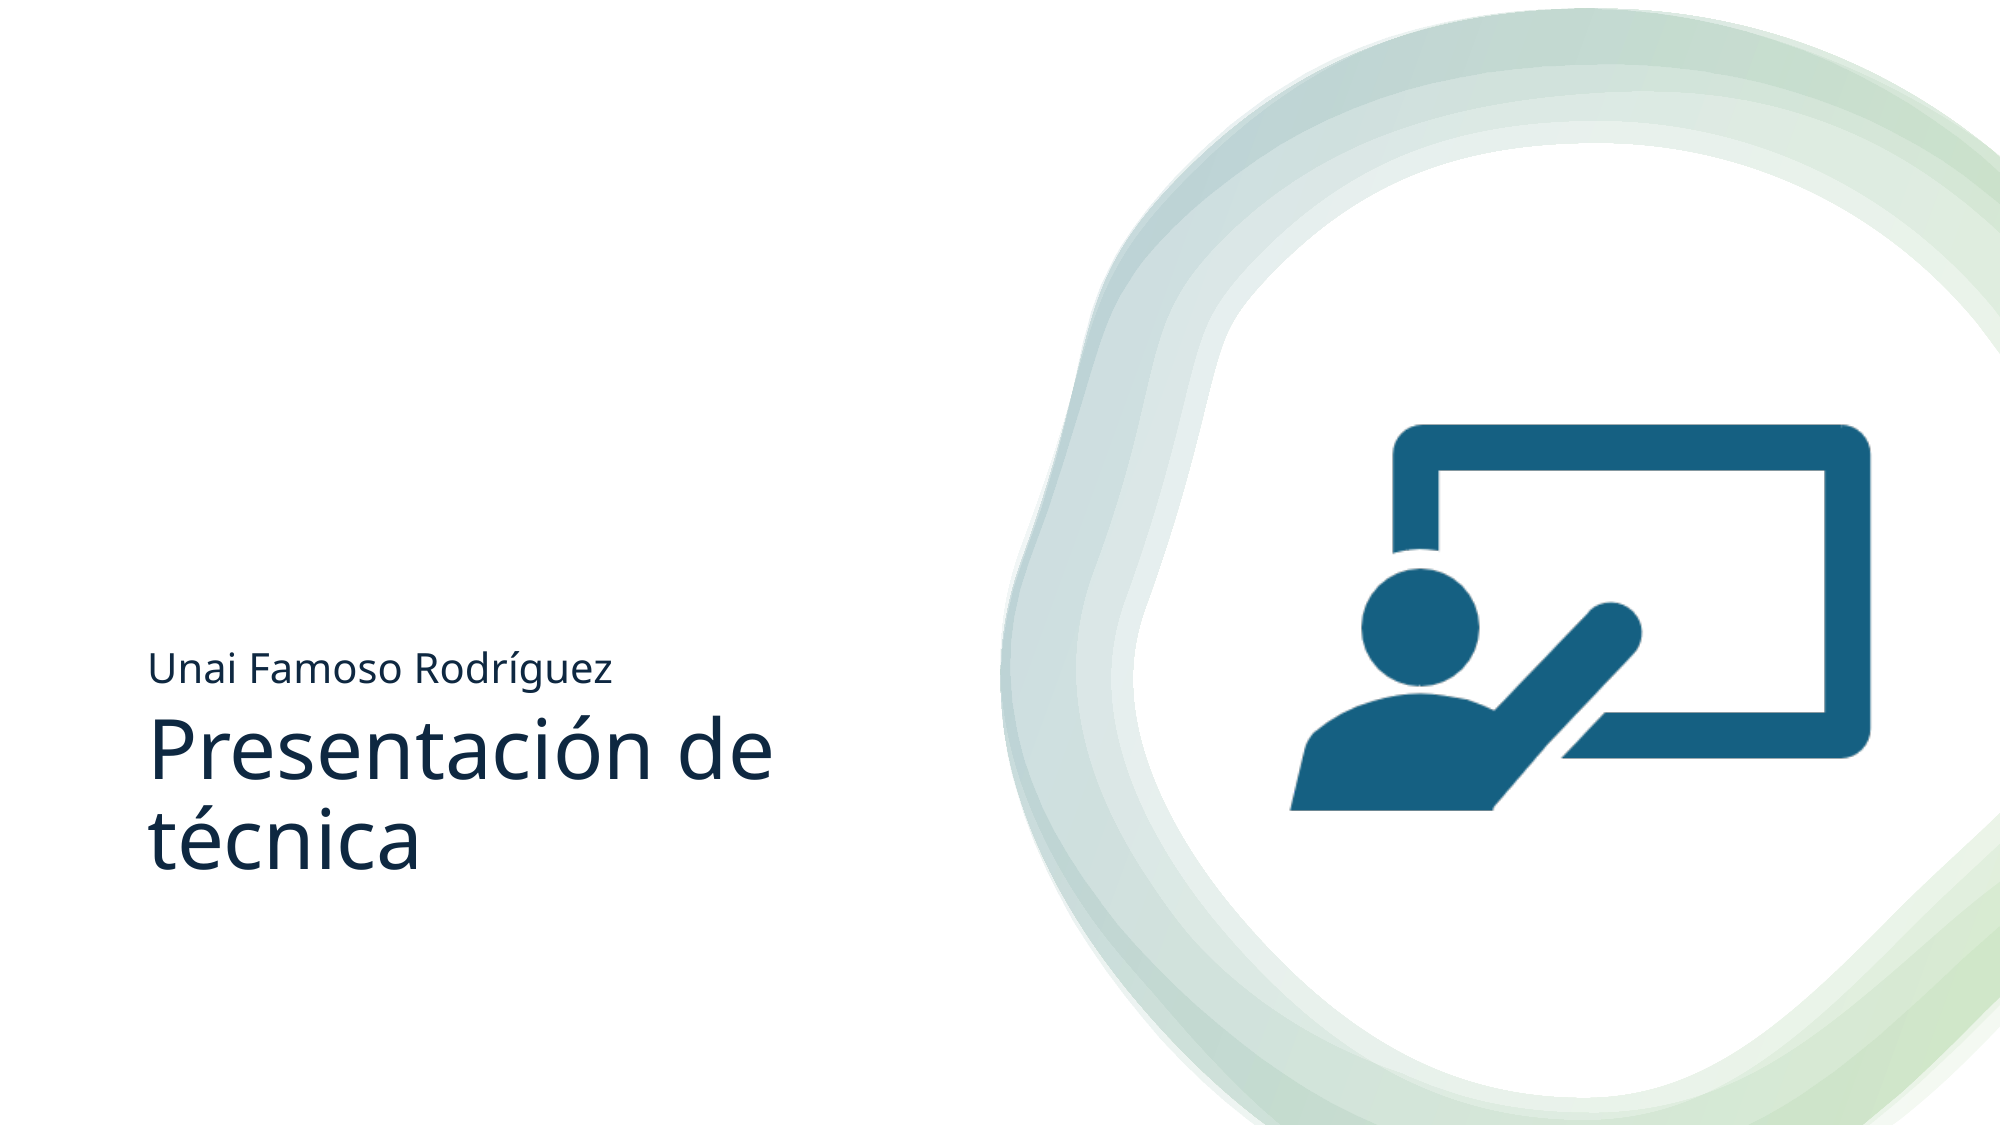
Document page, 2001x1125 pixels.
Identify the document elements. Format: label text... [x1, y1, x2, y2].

subtitle Unai Famoso Rodríguez [131, 562, 921, 701]
text_box [0, 0, 2000, 1125]
title Presentación de técnica [131, 701, 921, 913]
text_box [1000, 8, 2000, 1125]
picture [1267, 304, 1896, 933]
